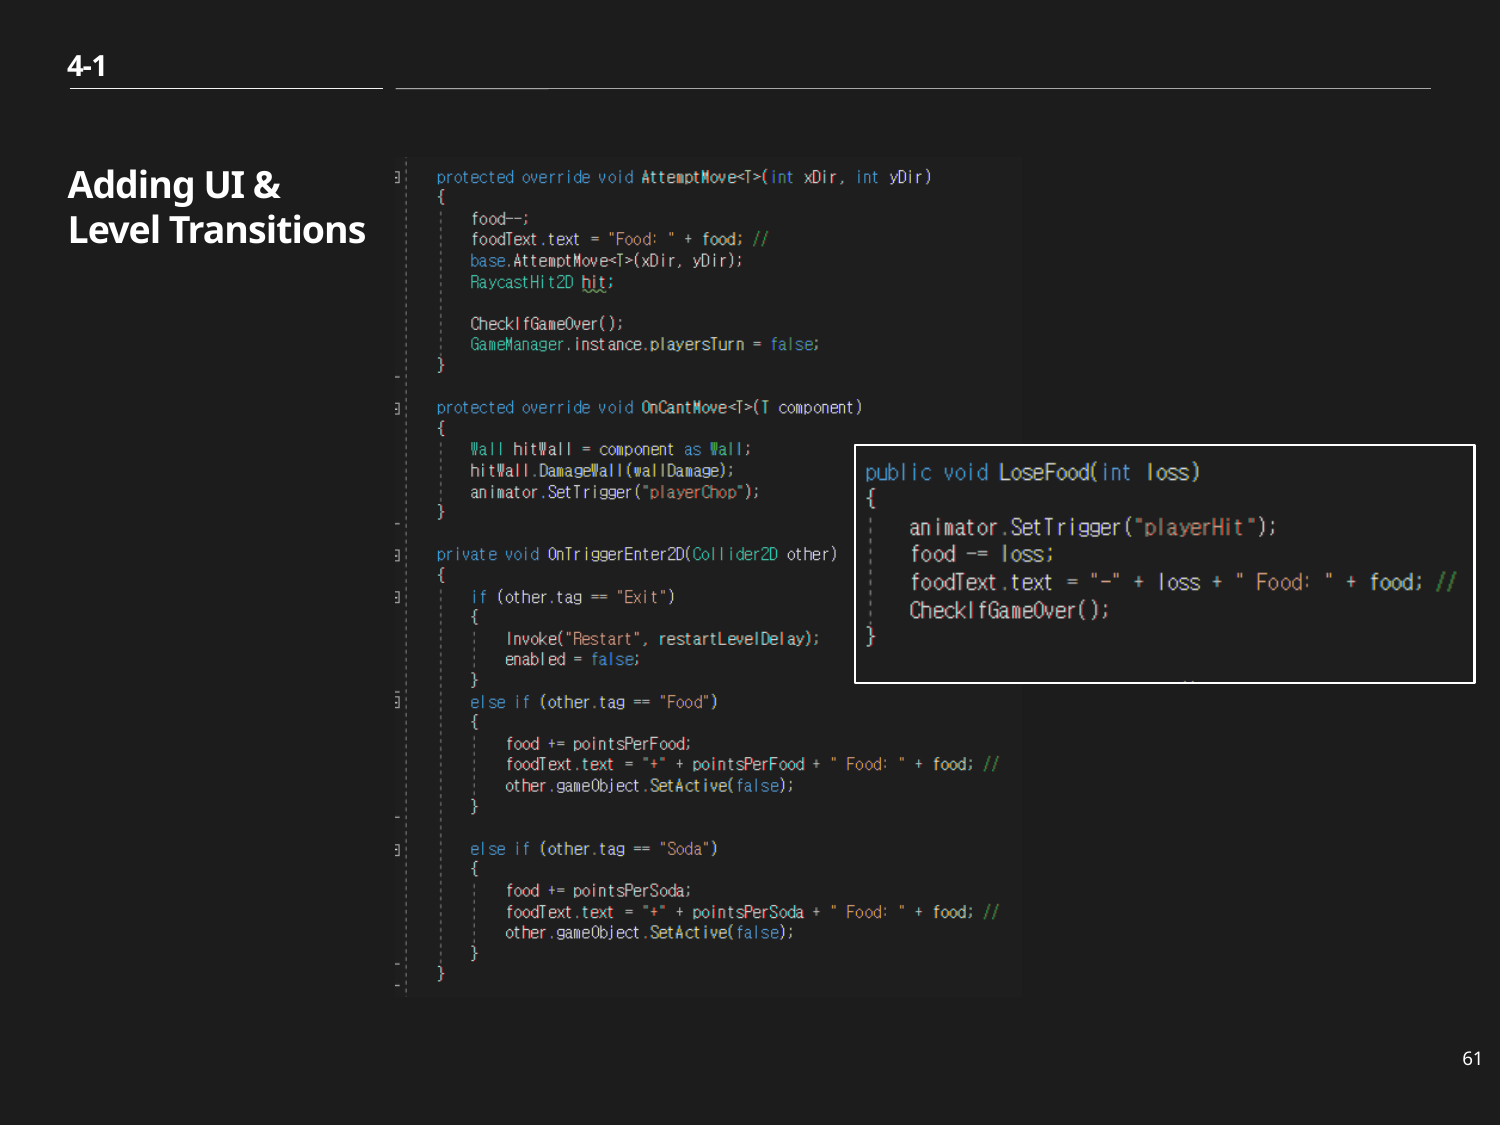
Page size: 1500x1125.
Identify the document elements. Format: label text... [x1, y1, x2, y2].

text_box 4-1 [52, 39, 123, 90]
title Adding UI & Level Transitions [52, 153, 384, 395]
picture [395, 156, 1474, 997]
text_box 61 [1377, 1039, 1499, 1080]
